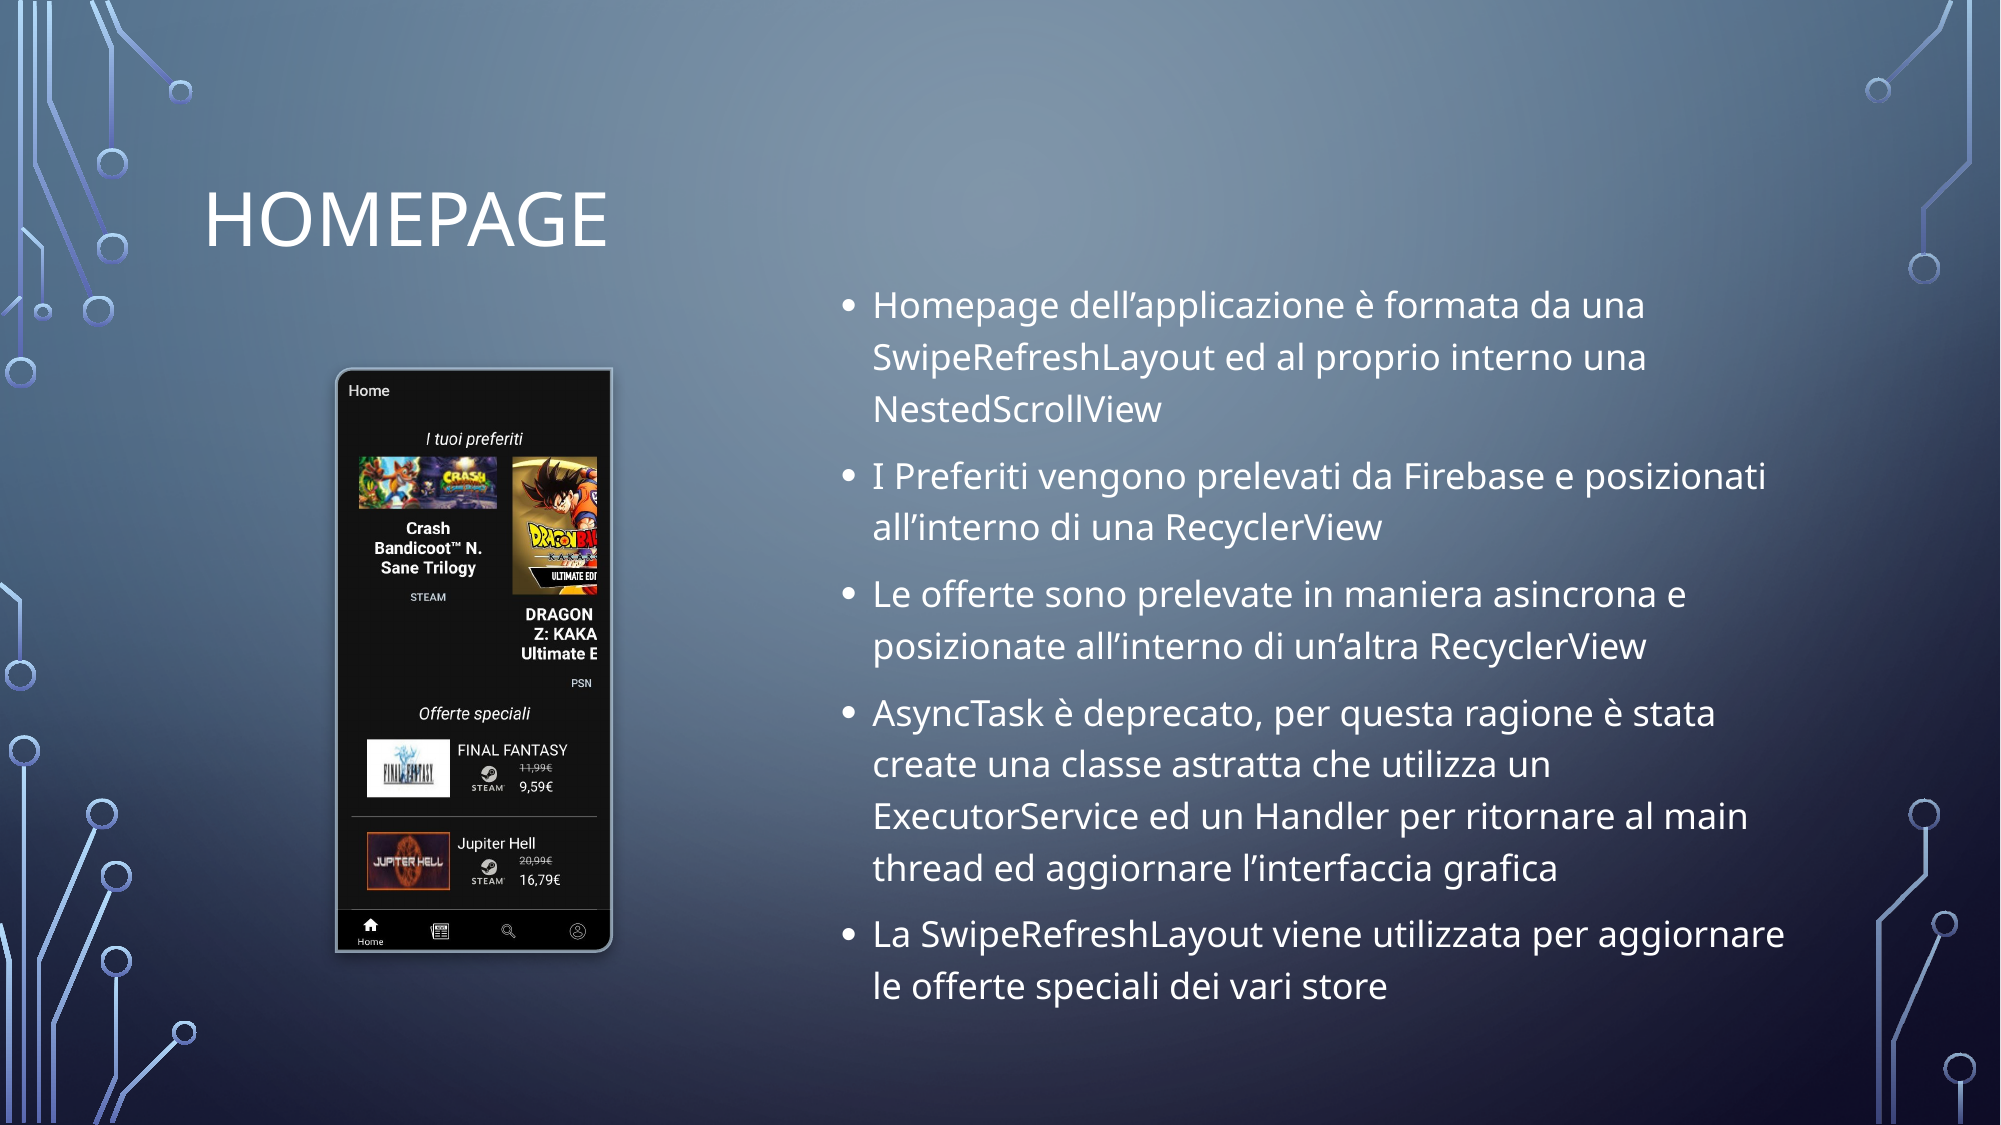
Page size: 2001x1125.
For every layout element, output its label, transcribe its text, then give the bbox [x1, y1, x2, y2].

title HomePage [187, 101, 1813, 344]
list Homepage dell’applicazione è formata da una SwipeRefreshLayout ed al proprio interno una NestedScrollView I Preferiti vengono prelevati da Firebase e posizionati all’interno di una RecyclerView Le offerte sono prelevate in maniera asincrona e posizionate all’interno di un’altra RecyclerView AsyncTask è deprecato, per questa ragione è stata create una classe astratta che utilizza un ExecutorService ed un Handler per ritornare al main thread ed aggiornare l’interfaccia grafica La SwipeRefreshLayout viene utilizzata per aggiornare le offerte speciali dei vari store [825, 266, 1813, 1024]
picture [336, 368, 612, 952]
